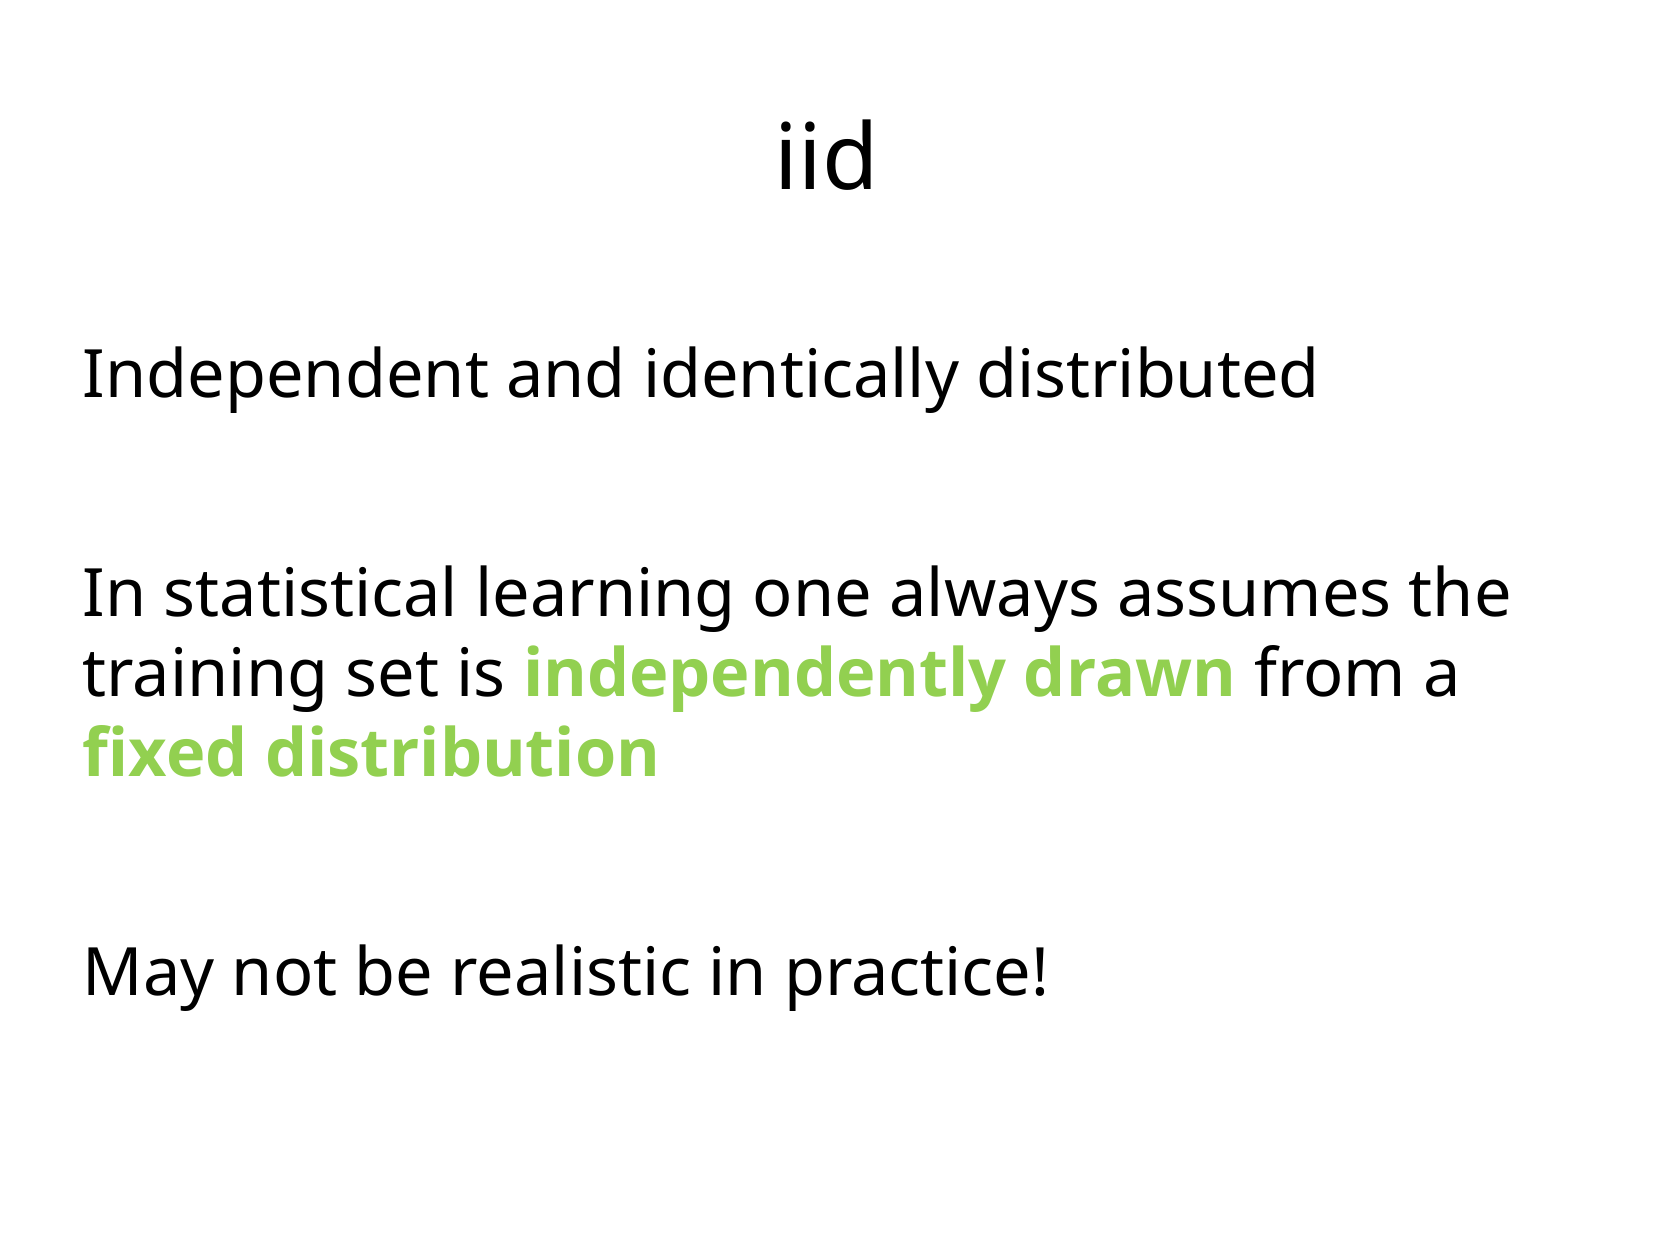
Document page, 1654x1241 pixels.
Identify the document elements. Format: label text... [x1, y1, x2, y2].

list Independent and identically distributed In statistical learning one always assumes the training set is independently drawn from a fixed distribution May not be realistic in practice! [82, 330, 1571, 1182]
title iid [82, 49, 1571, 257]
